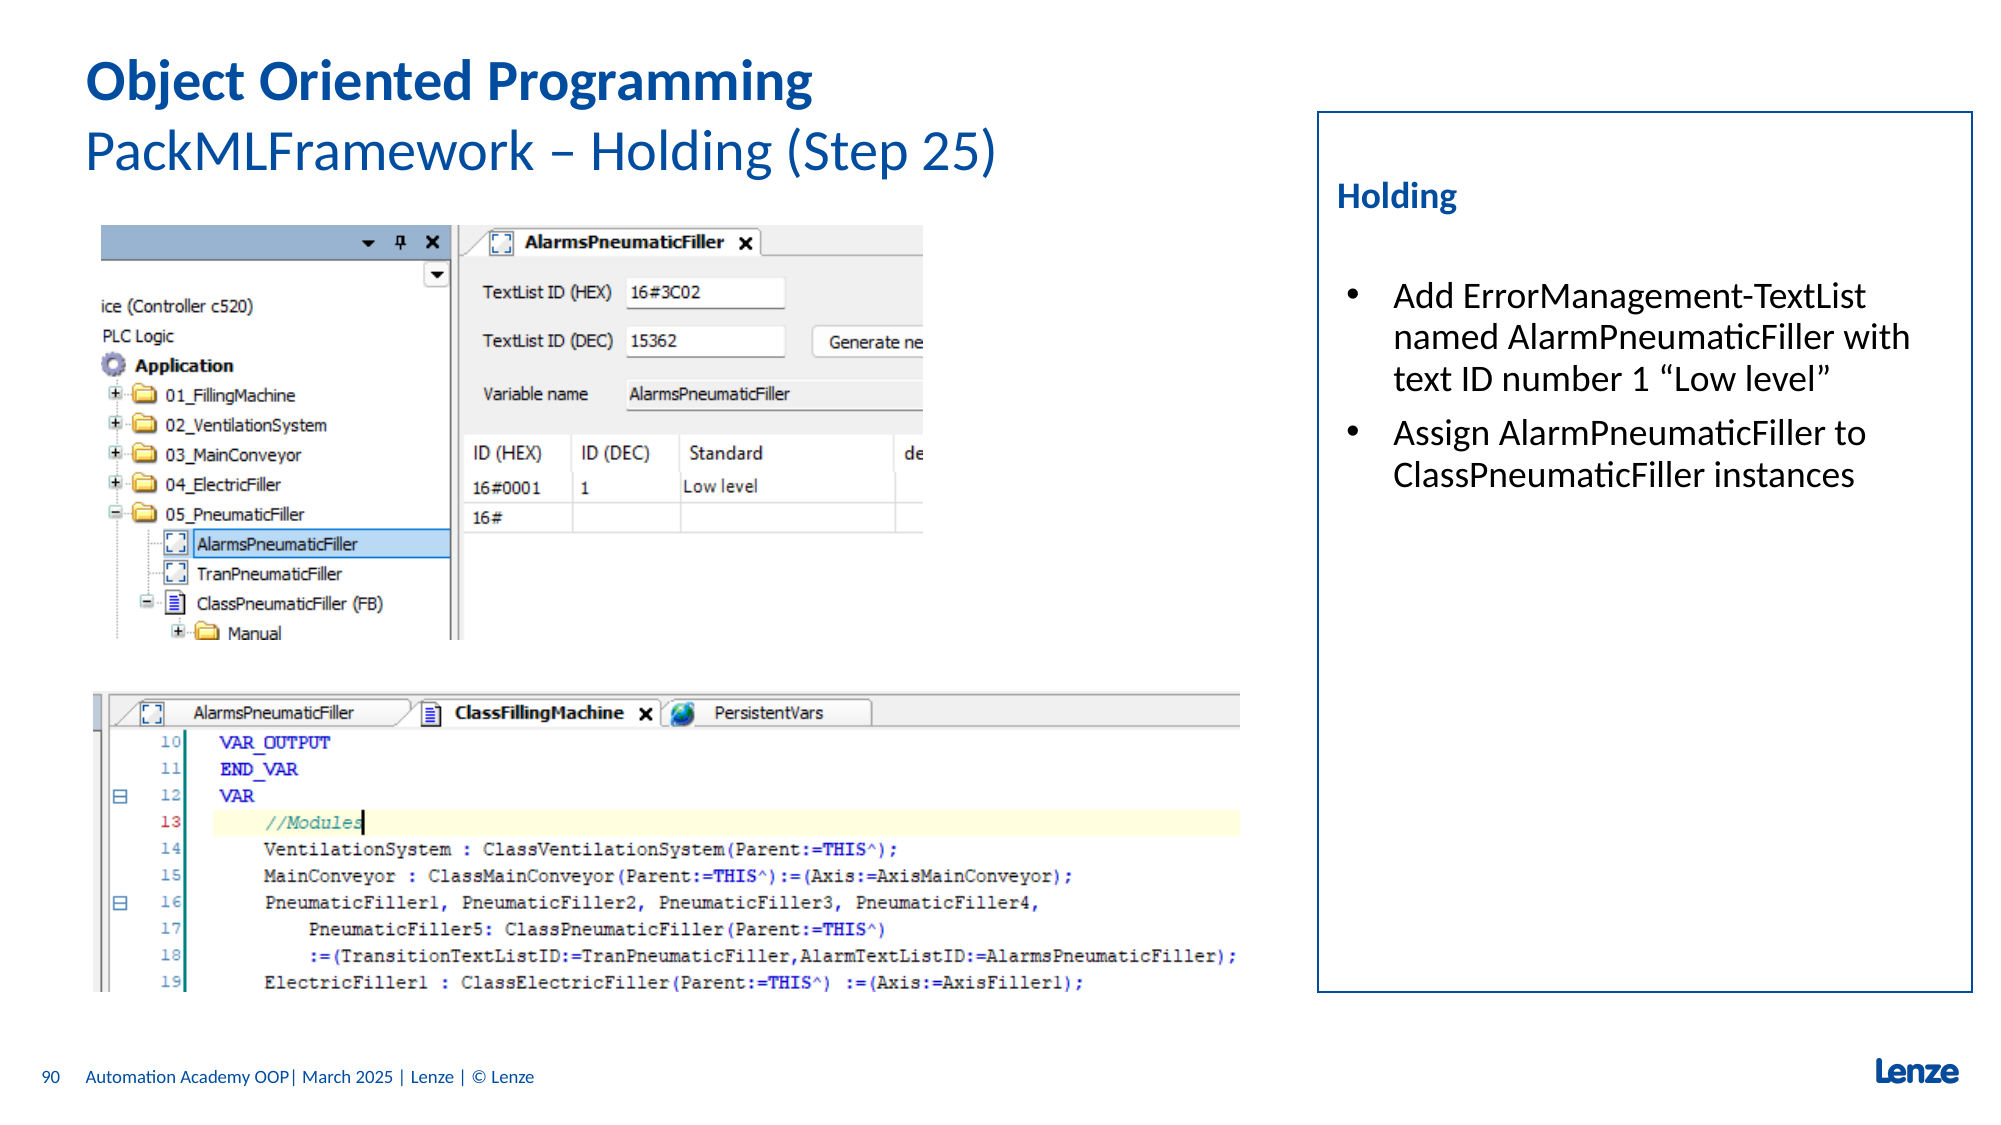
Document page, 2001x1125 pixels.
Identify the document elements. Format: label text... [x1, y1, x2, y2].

footer Automation Academy OOP| March 2025 | Lenze | © Lenze [85, 1027, 834, 1088]
picture [92, 691, 1241, 992]
slide_number 90 [0, 1027, 61, 1088]
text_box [1318, 112, 1973, 992]
title PackMLFramework – Holding (Step 25) [85, 113, 1140, 183]
list Object Oriented Programming [84, 34, 1249, 113]
picture [1851, 1033, 1984, 1108]
picture [101, 225, 923, 641]
